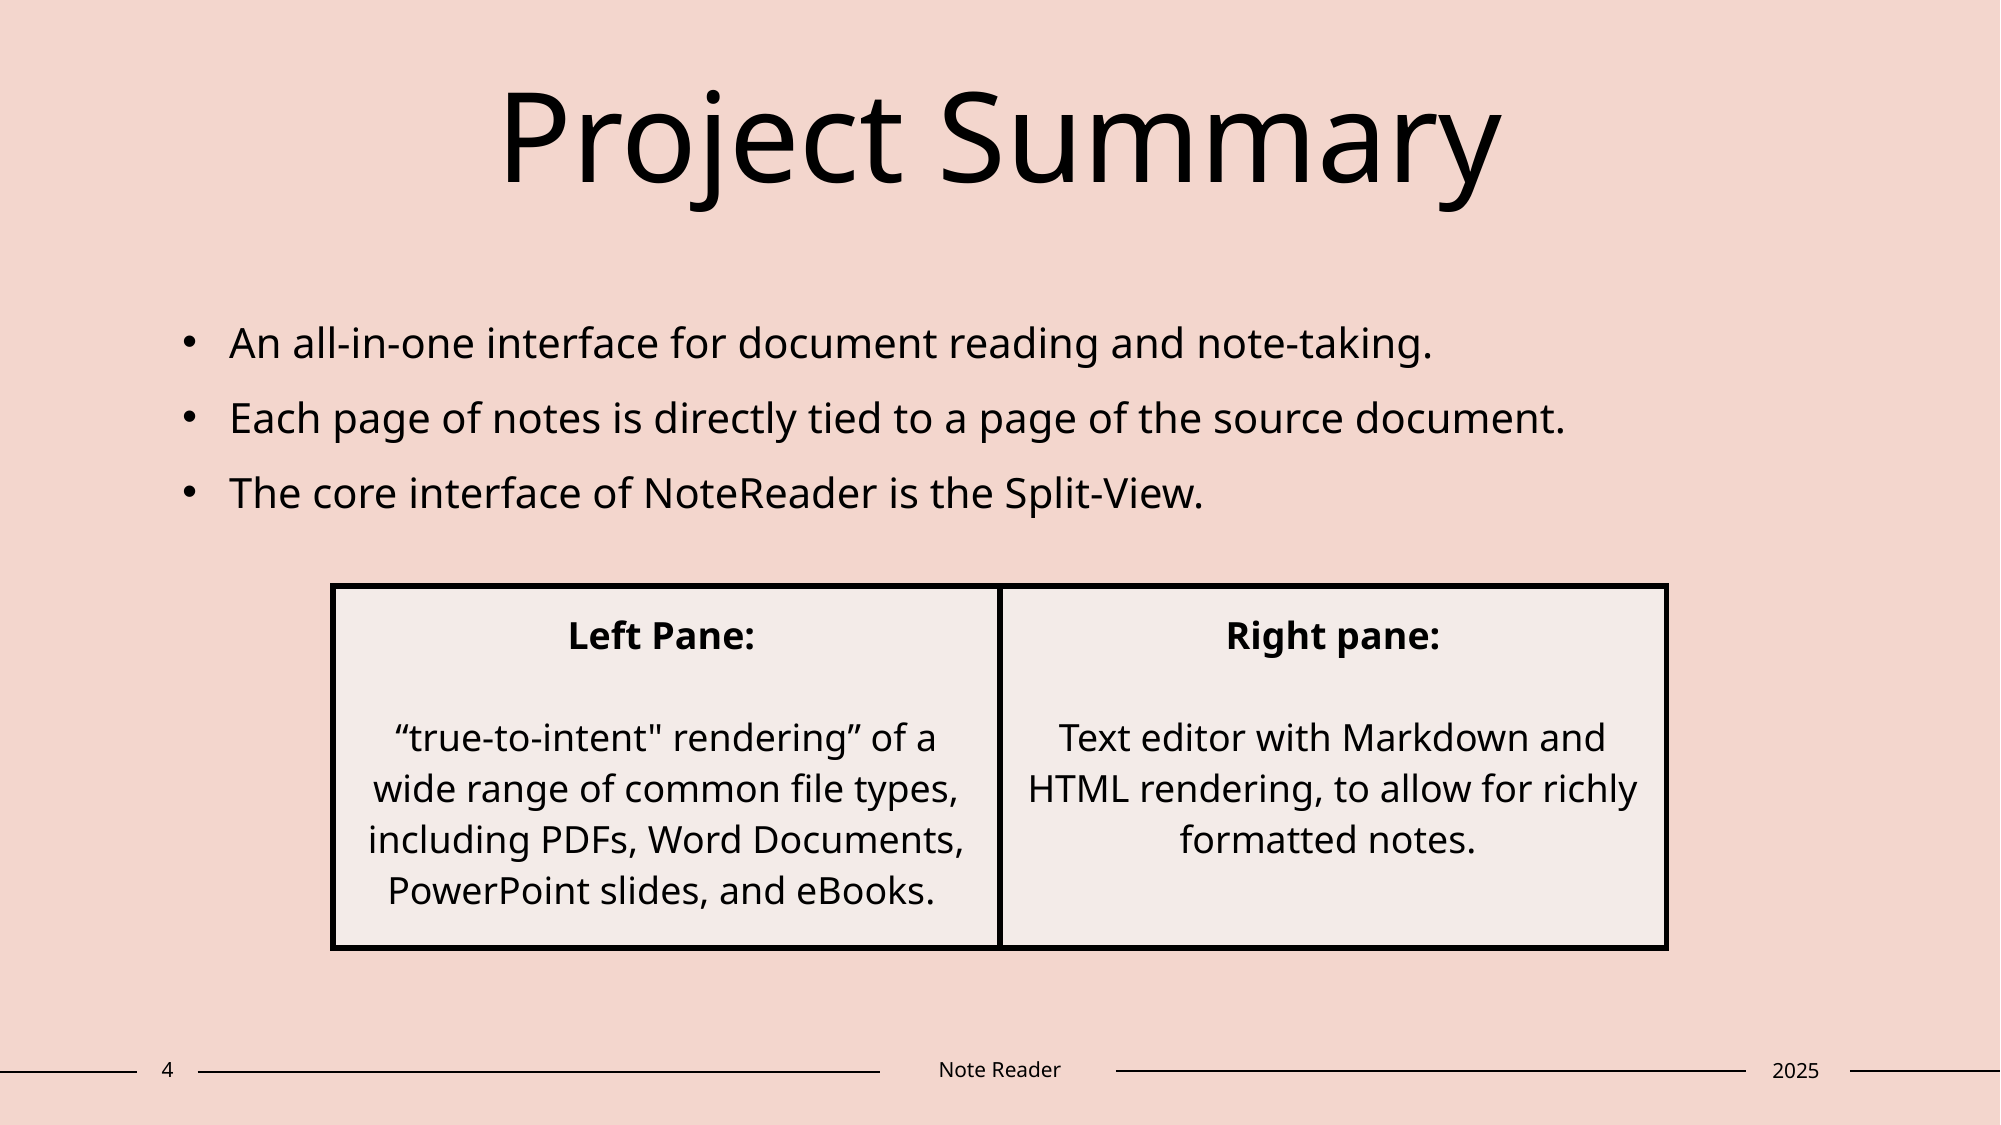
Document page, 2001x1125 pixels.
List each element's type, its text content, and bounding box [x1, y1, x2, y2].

table_header Left Pane: “true-to-intent" rendering” of a wide range of common file types, including PDFs, Word Documents, PowerPoint slides, and eBooks. [336, 589, 997, 945]
text_box An all-in-one interface for document reading and note-taking. Each page of notes is directly tied to a page of the source document. The core interface of NoteReader is the Split-View. [167, 284, 1833, 524]
table_header Right pane: Text editor with Markdown and HTML rendering, to allow for richly formatted notes. [1003, 589, 1664, 945]
slide_number 2025 [1743, 1050, 1849, 1091]
title Project Summary [0, 50, 2000, 217]
footer Note Reader [879, 1050, 1120, 1091]
slide_number 4 [137, 1050, 198, 1091]
